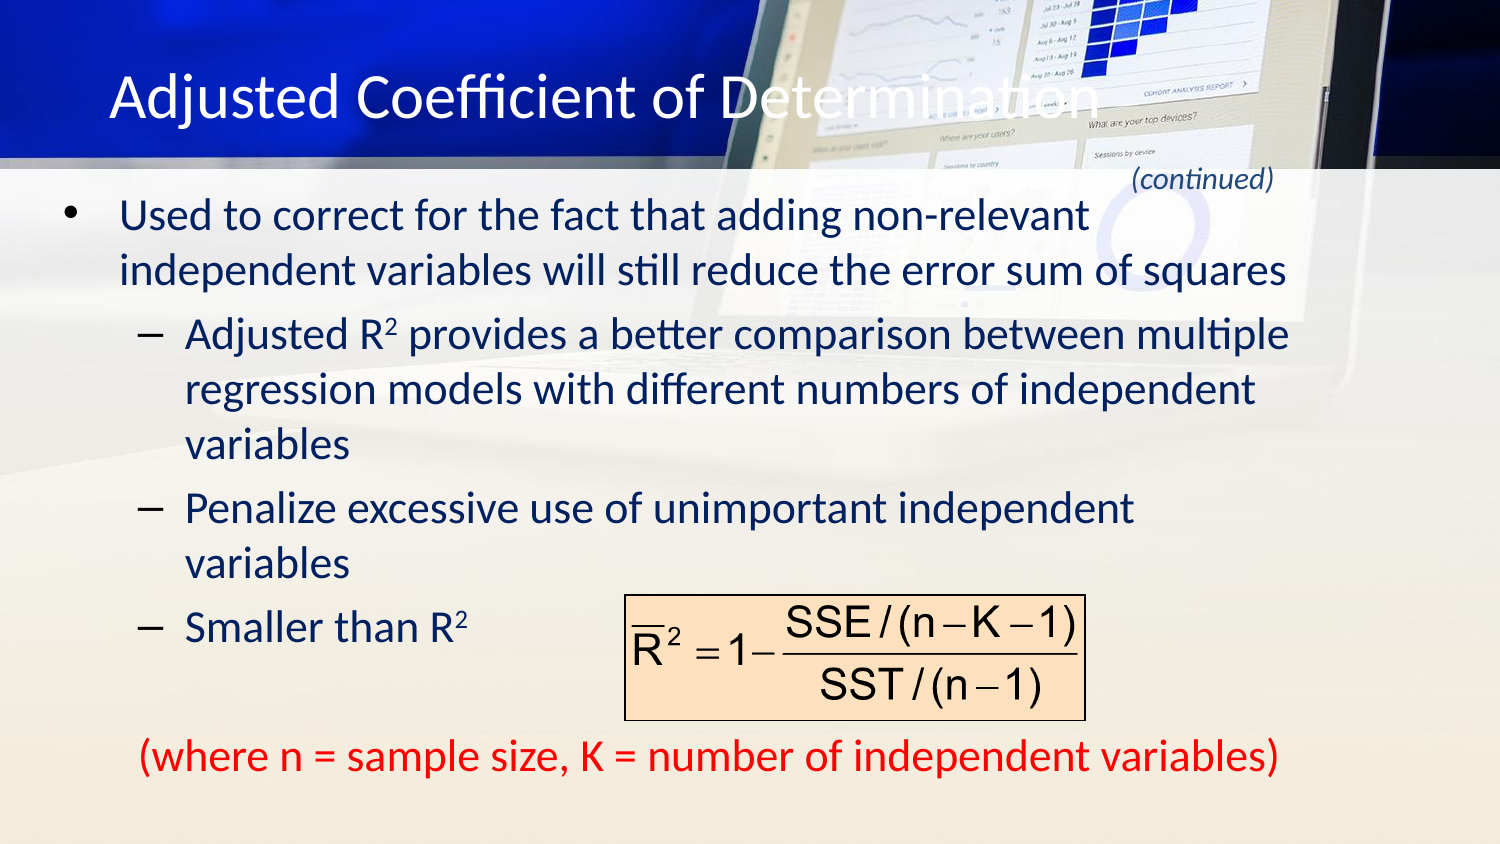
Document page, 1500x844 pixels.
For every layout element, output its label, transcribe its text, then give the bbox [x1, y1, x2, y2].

list Used to correct for the fact that adding non-relevant independent variables will still reduce the error sum of squares Adjusted R2 provides a better comparison between multiple regression models with different numbers of independent variables Penalize excessive use of unimportant independent variables Smaller than R2 (where n = sample size, K = number of independent variables) [47, 177, 1321, 794]
title Adjusted Coefficient of Determination [94, 39, 1200, 161]
text_box (continued) [1115, 150, 1292, 203]
picture [0, 0, 1500, 844]
